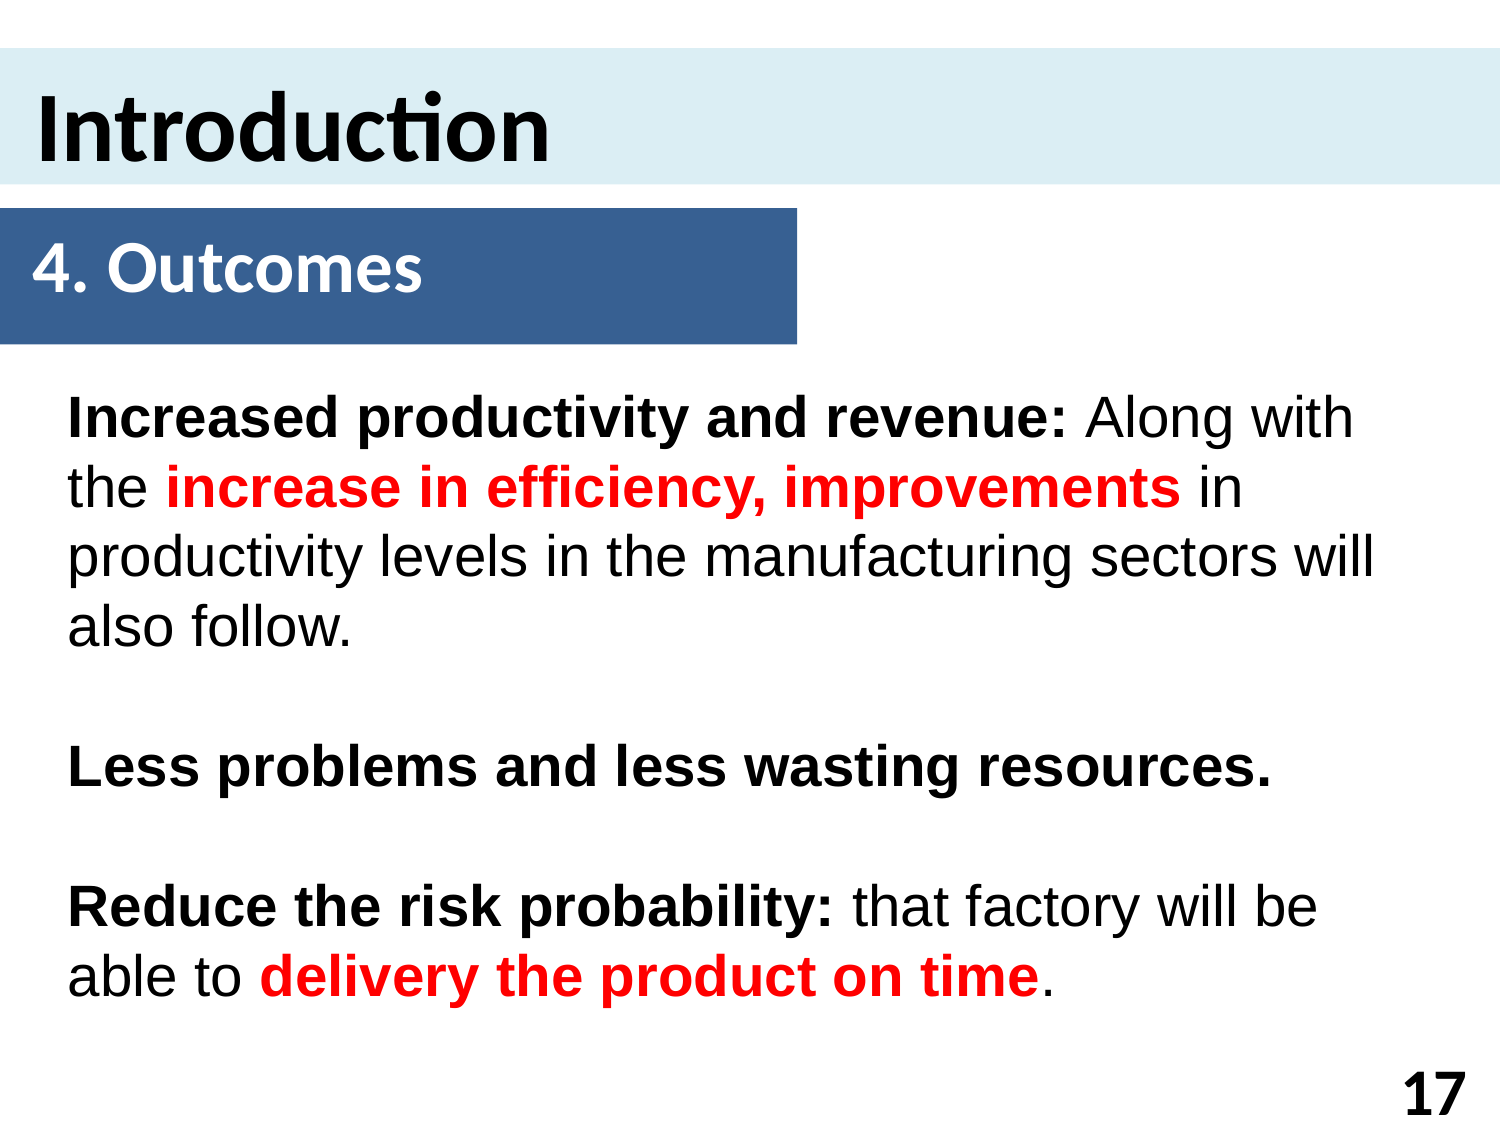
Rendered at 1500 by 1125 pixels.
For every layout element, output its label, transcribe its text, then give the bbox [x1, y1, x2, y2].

text_box 4. Outcomes [17, 210, 876, 315]
text_box Introduction [20, 54, 568, 190]
text_box [0, 46, 1500, 186]
slide_number 17 [1132, 1058, 1483, 1119]
text_box [0, 206, 799, 346]
text_box Increased productivity and revenue: Along with the increase in efficiency, improvements in productivity levels in the manufacturing sectors will also follow. Less problems and less wasting resources. Reduce the risk probability: that factory will be able to delivery the product on time. [53, 371, 1436, 1125]
